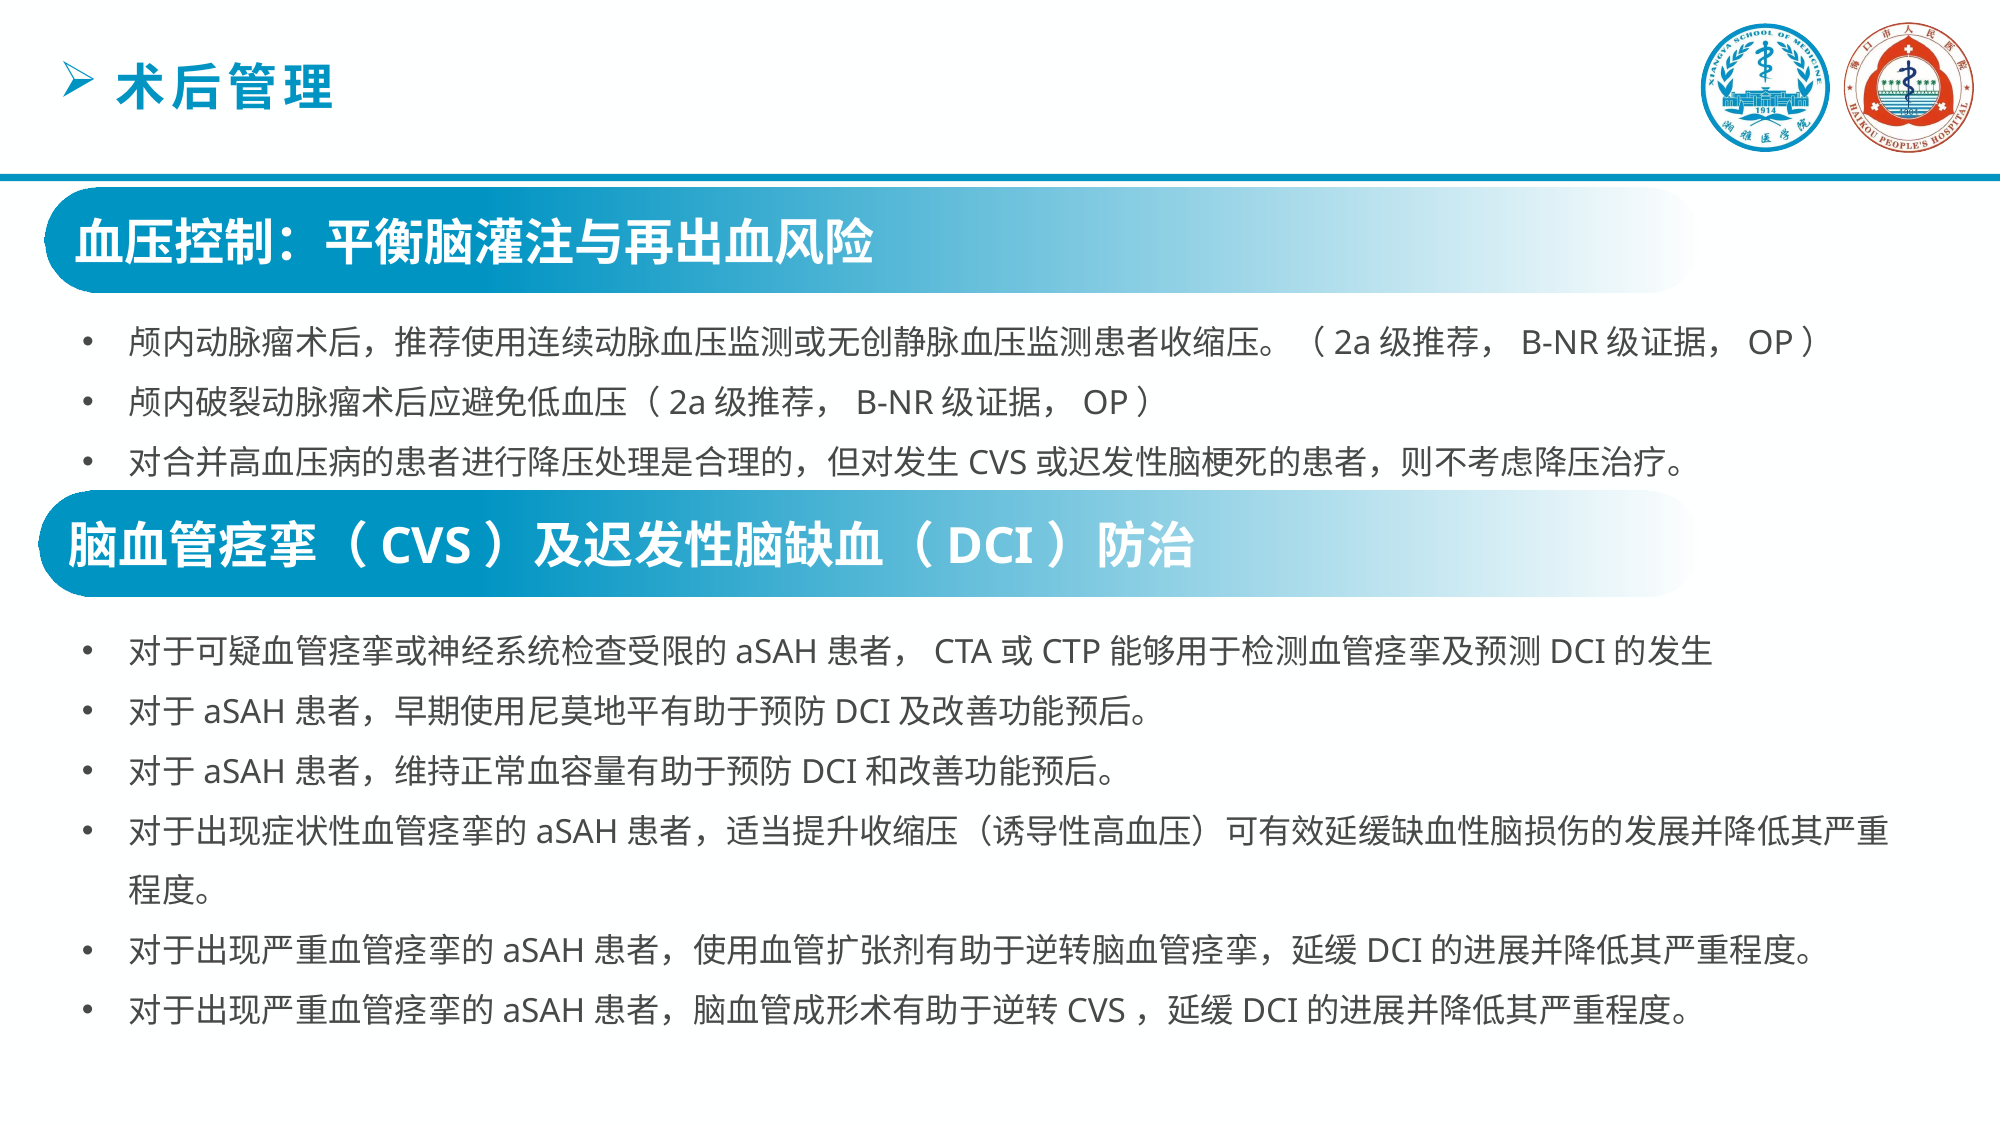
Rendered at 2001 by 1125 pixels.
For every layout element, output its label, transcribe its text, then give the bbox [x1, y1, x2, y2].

text_box 脑血管痉挛（CVS）及迟发性脑缺血（DCI）防治 [36, 489, 1702, 598]
text_box 对于可疑血管痉挛或神经系统检查受限的aSAH患者，CTA或CTP能够用于检测血管痉挛及预测DCI的发生 对于aSAH患者，早期使用尼莫地平有助于预防DCI及改善功能预后。 对于aSAH患者，维持正常血容量有助于预防DCI和改善功能预后。 对于出现症状性血管痉挛的aSAH患者，适当提升收缩压（诱导性高血压）可有效延缓缺血性脑损伤的发展并降低其严重程度。 对于出现严重血管痉挛的aSAH患者，使用血管扩张剂有助于逆转脑血管痉挛，延缓DCI的进展并降低其严重程度。 对于出现严重血管痉挛的aSAH患者，脑血管成形术有助于逆转CVS，延缓DCI的进展并降低其严重程度。 [67, 602, 1911, 975]
text_box 颅内动脉瘤术后，推荐使用连续动脉血压监测或无创静脉血压监测患者收缩压。（2a级推荐，B-NR级证据，OP） 颅内破裂动脉瘤术后应避免低血压（2a级推荐，B-NR级证据，OP） 对合并高血压病的患者进行降压处理是合理的，但对发生CVS或迟发性脑梗死的患者，则不考虑降压治疗。 [67, 293, 1888, 489]
text_box 术后管理 [44, 48, 613, 123]
text_box [0, 173, 2000, 182]
text_box 血压控制：平衡脑灌注与再出血风险 [43, 186, 1702, 293]
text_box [1700, 22, 1974, 153]
